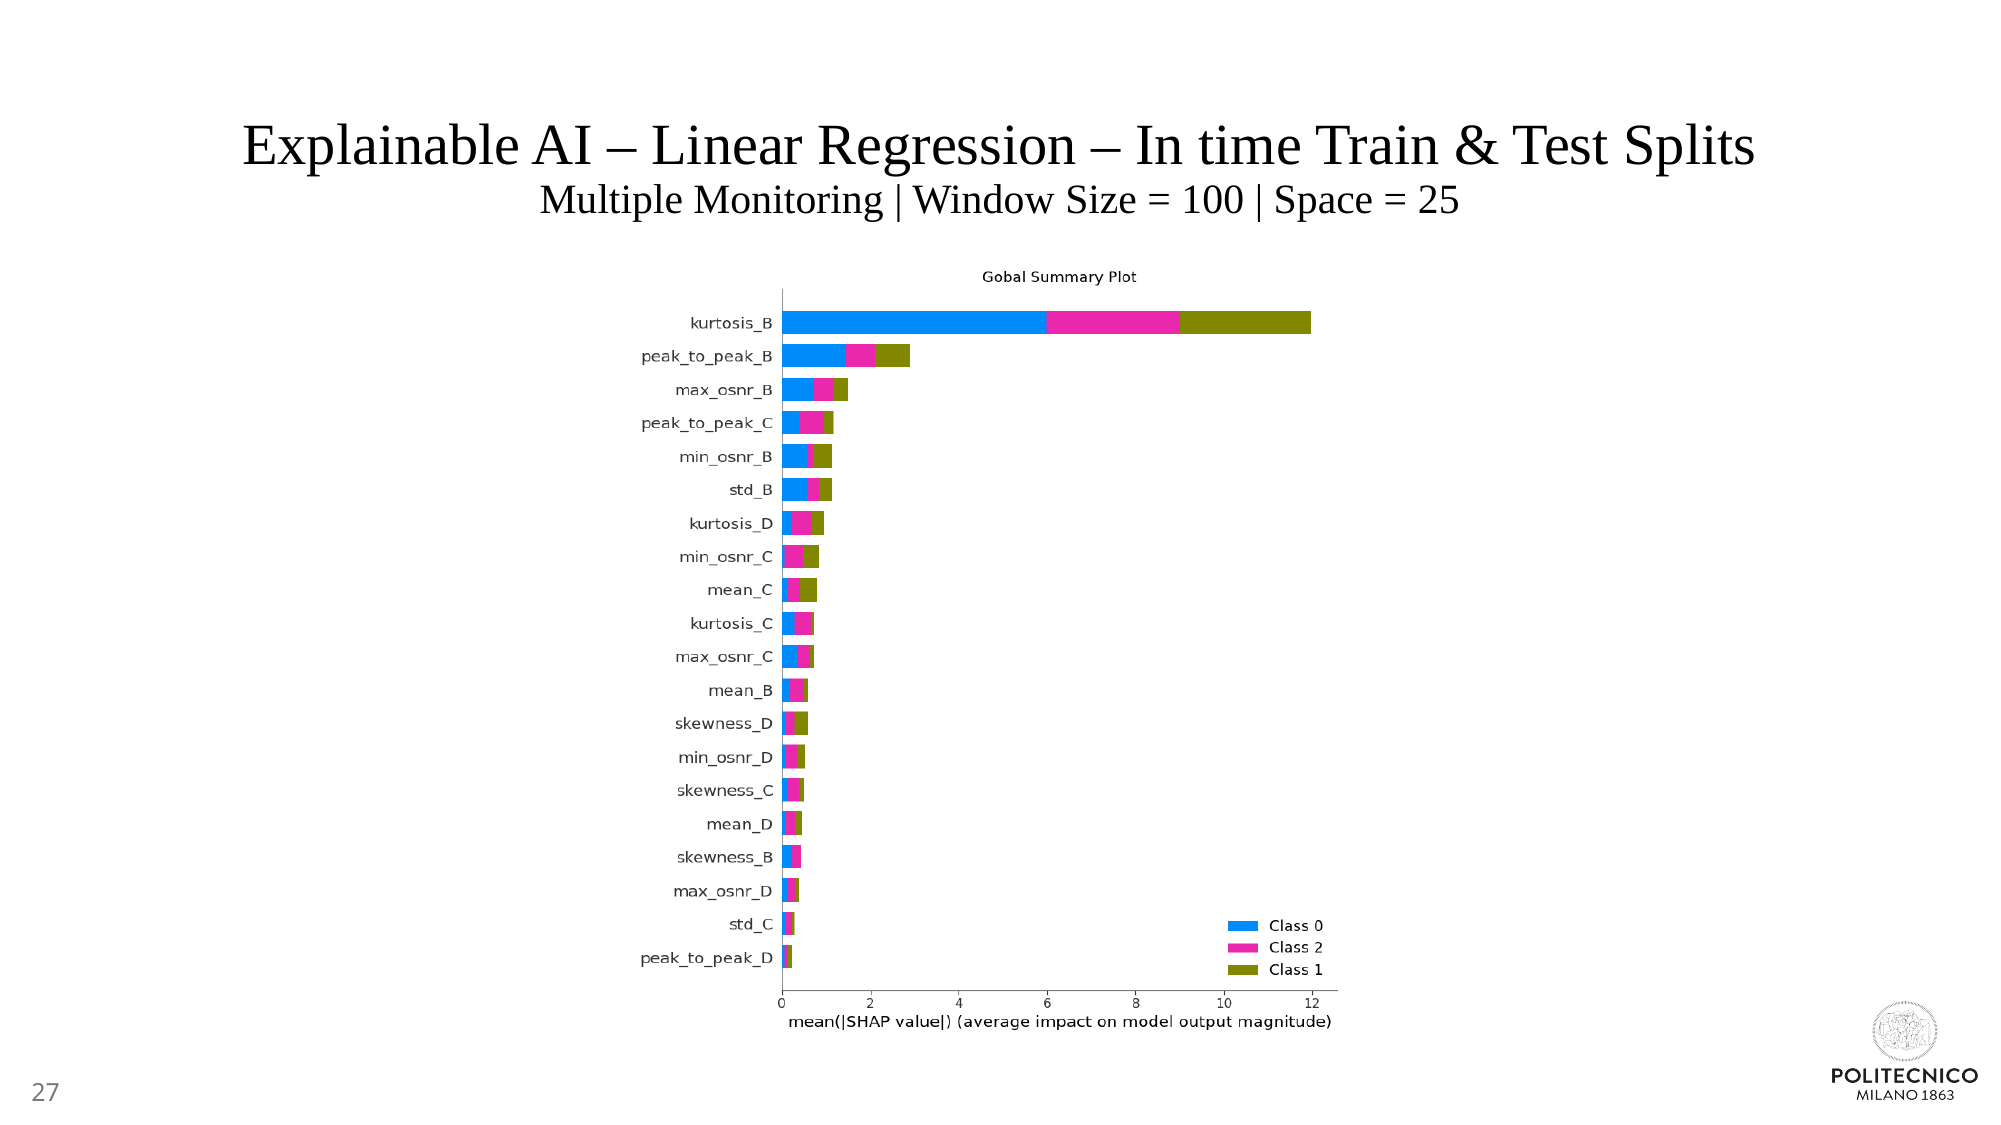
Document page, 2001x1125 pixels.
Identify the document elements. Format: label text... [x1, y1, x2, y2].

title Explainable AI – Linear Regression – In time Train & Test Splits Multiple Monitoring | Window Size = 100 | Space = 25 [137, 59, 1863, 278]
picture [1831, 1000, 1979, 1100]
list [629, 262, 1346, 1038]
footer 27 [0, 1061, 384, 1122]
